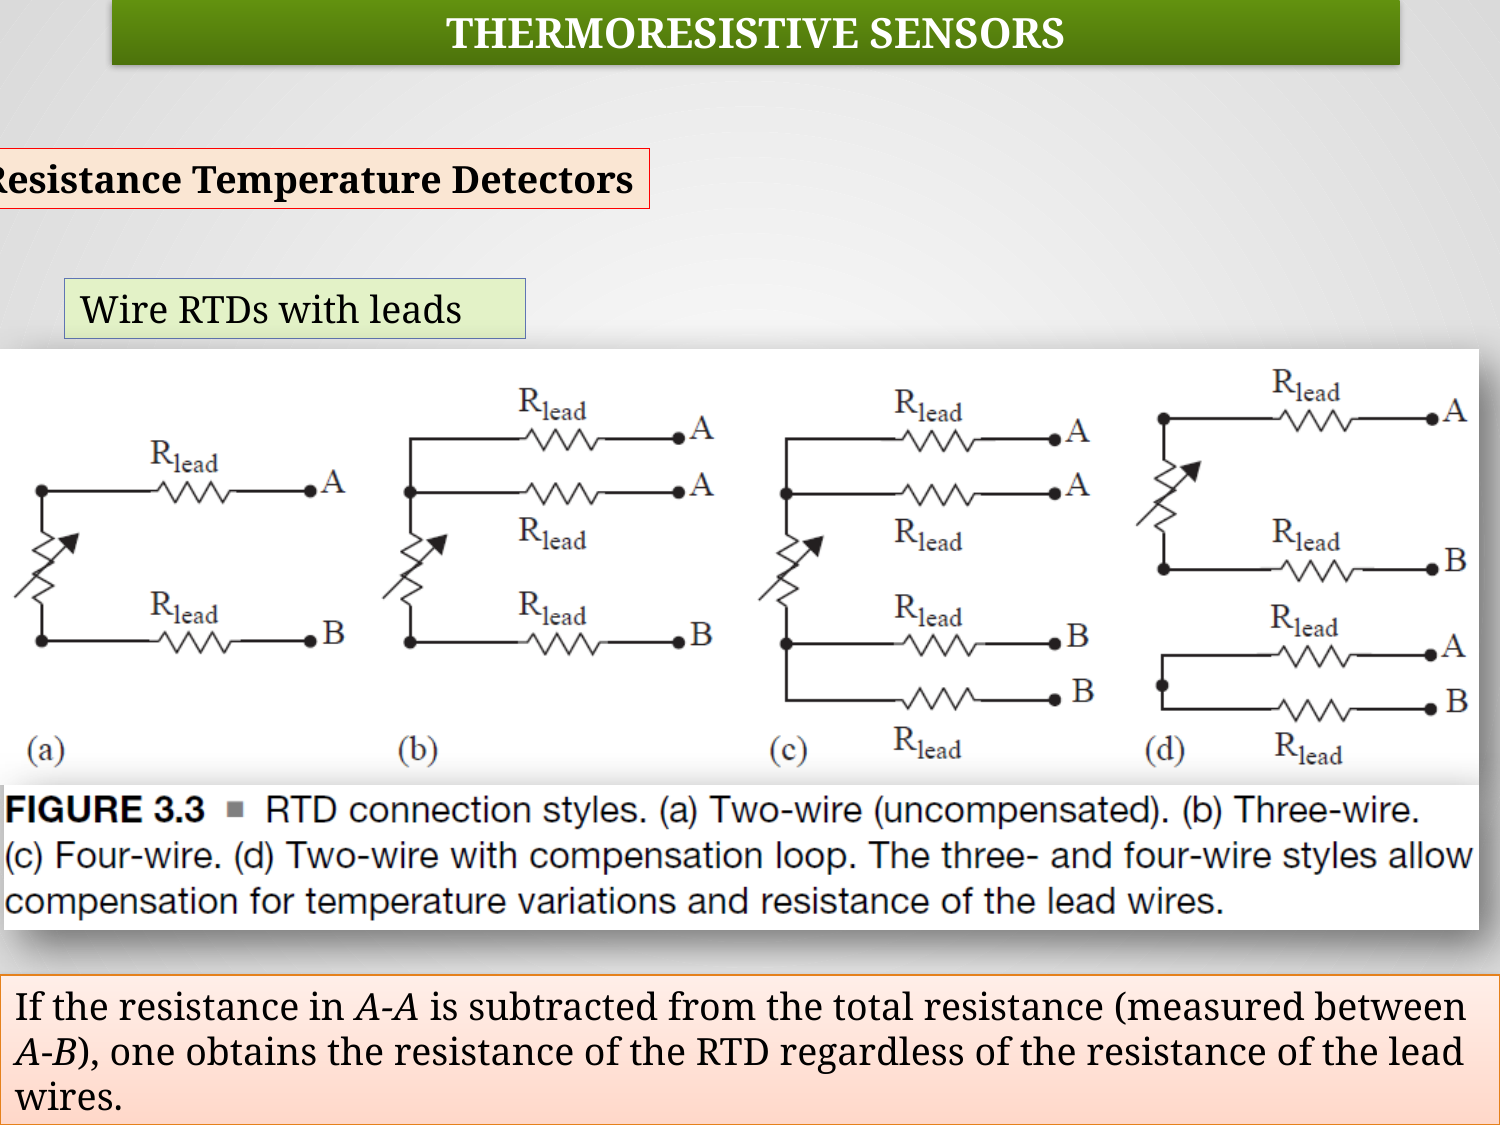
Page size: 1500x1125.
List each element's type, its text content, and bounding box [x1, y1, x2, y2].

text_box If the resistance in A-A is subtracted from the total resistance (measured between A-B), one obtains the resistance of the RTD regardless of the resistance of the lead wires. [0, 974, 1500, 1125]
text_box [0, 349, 1479, 931]
text_box THERMORESISTIVE SENSORS [112, 0, 1400, 65]
text_box Wire RTDs with leads [64, 278, 526, 332]
text_box Resistance Temperature Detectors [0, 148, 650, 209]
